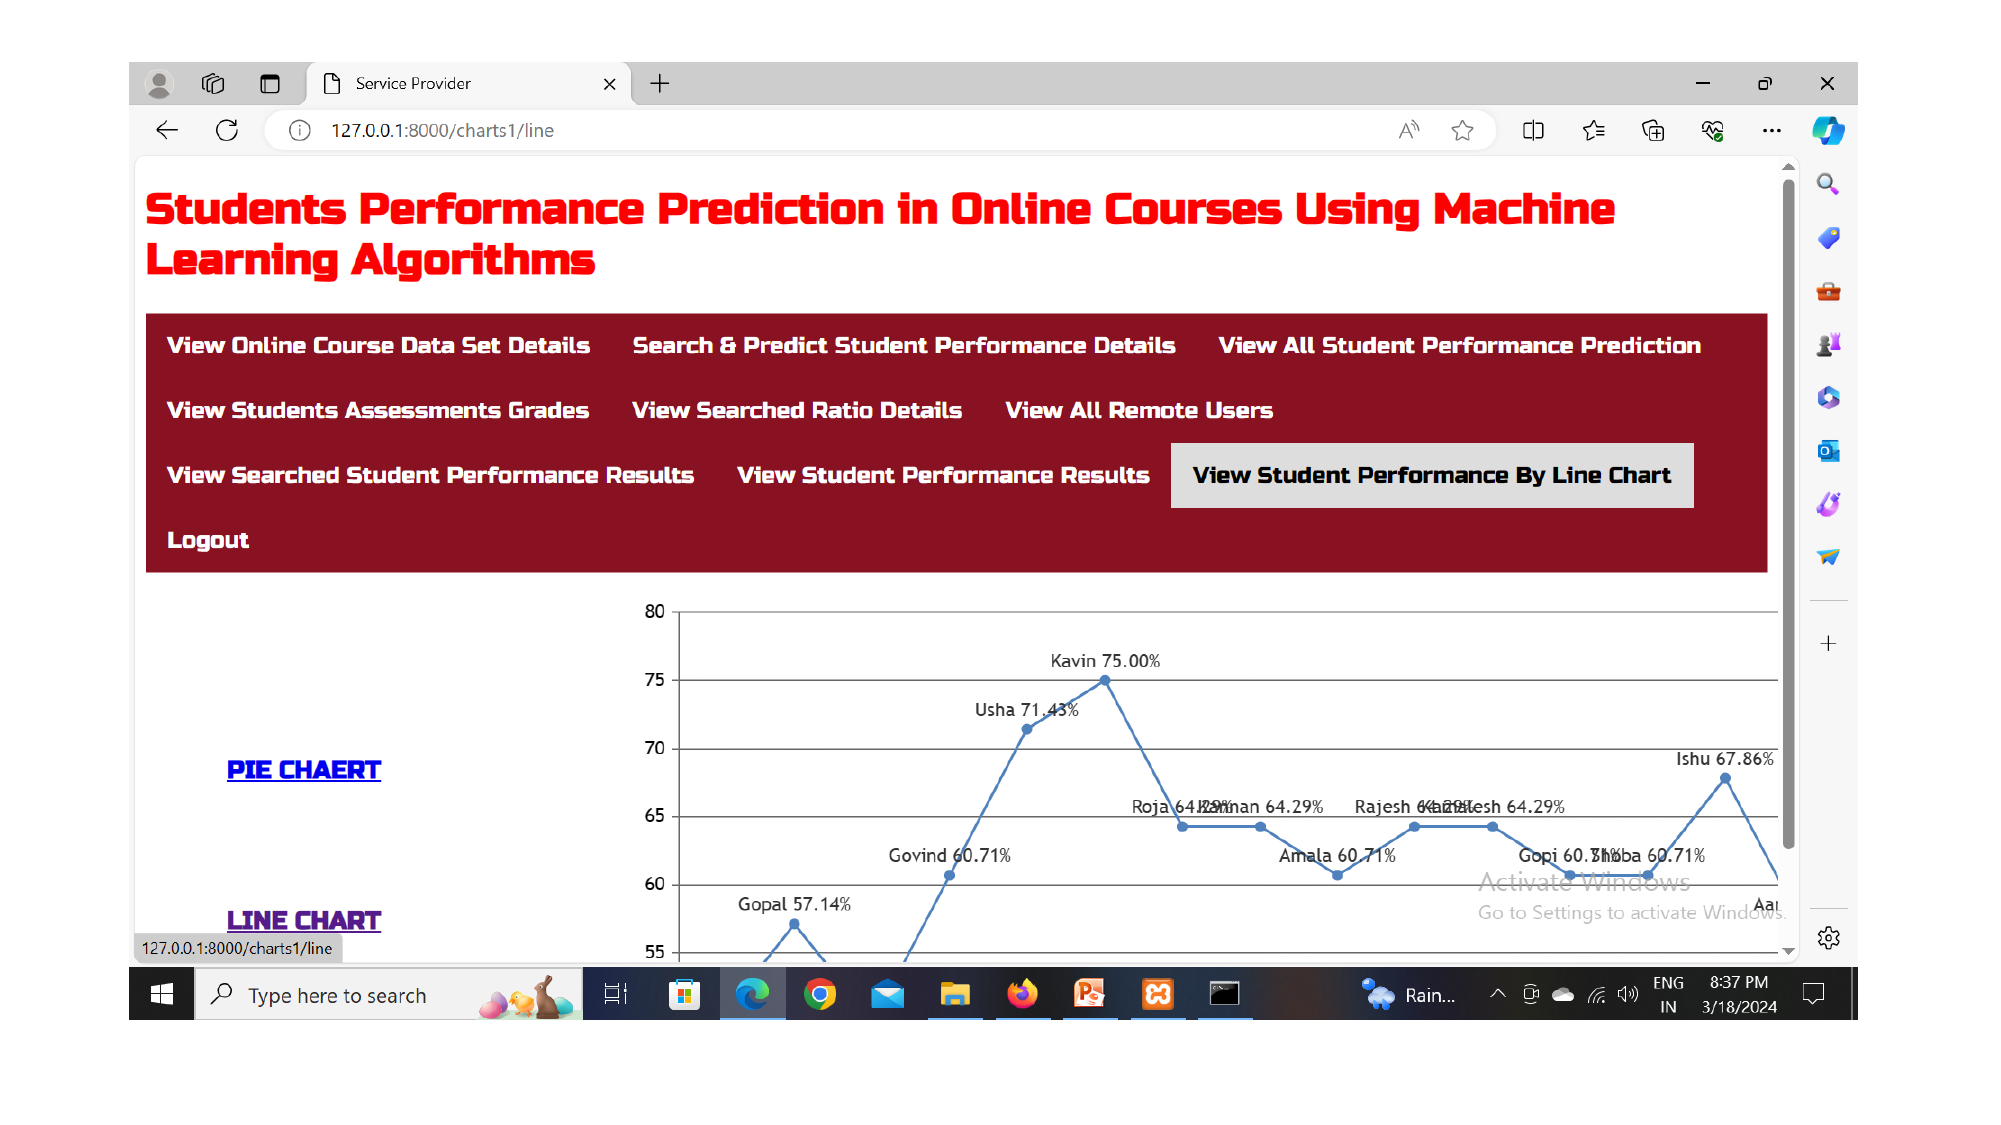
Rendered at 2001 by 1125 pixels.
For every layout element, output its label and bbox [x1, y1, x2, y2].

picture [129, 62, 1858, 1020]
